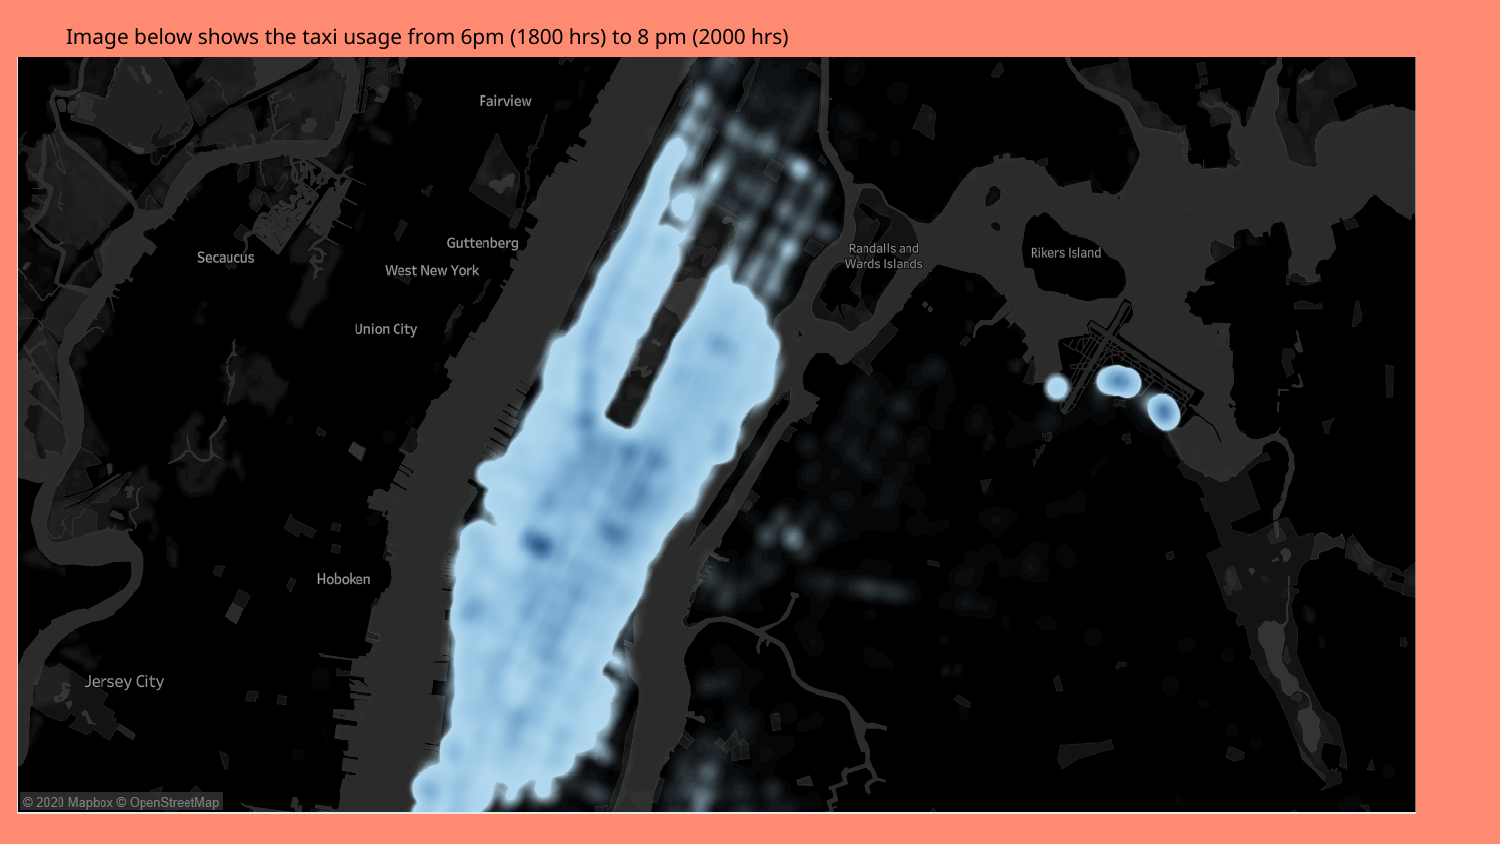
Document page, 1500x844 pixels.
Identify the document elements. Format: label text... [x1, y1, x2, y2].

title Additional images taken from Tableau Public shows both the rush hour and a clearer view of the target audience by looking at the ‘neighbourhoods’ and ‘points of interests’ within the heatmap. Image below shows the taxi usage from 6pm (1800 hrs) to 8 pm (2000 hrs) [51, 30, 1449, 811]
picture [17, 57, 1416, 814]
